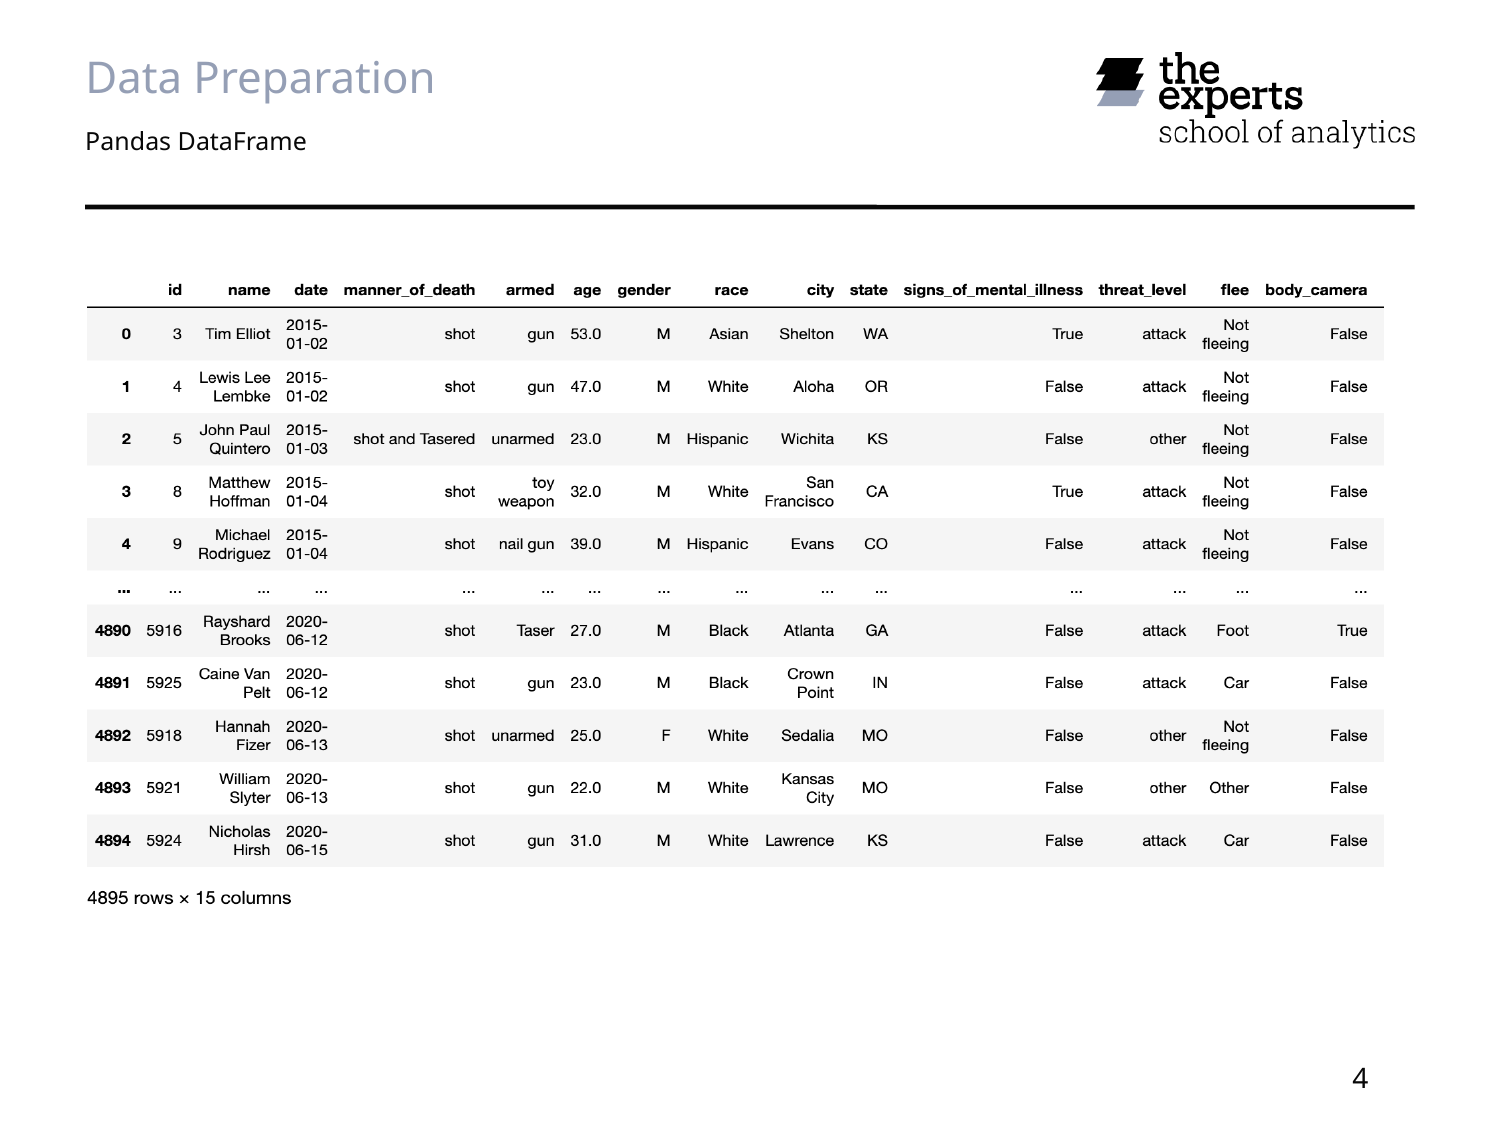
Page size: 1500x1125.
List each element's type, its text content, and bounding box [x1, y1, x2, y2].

list Pandas DataFrame [85, 117, 1079, 164]
title Data Preparation [85, 42, 1080, 113]
picture [1096, 52, 1415, 149]
picture [84, 257, 1402, 919]
